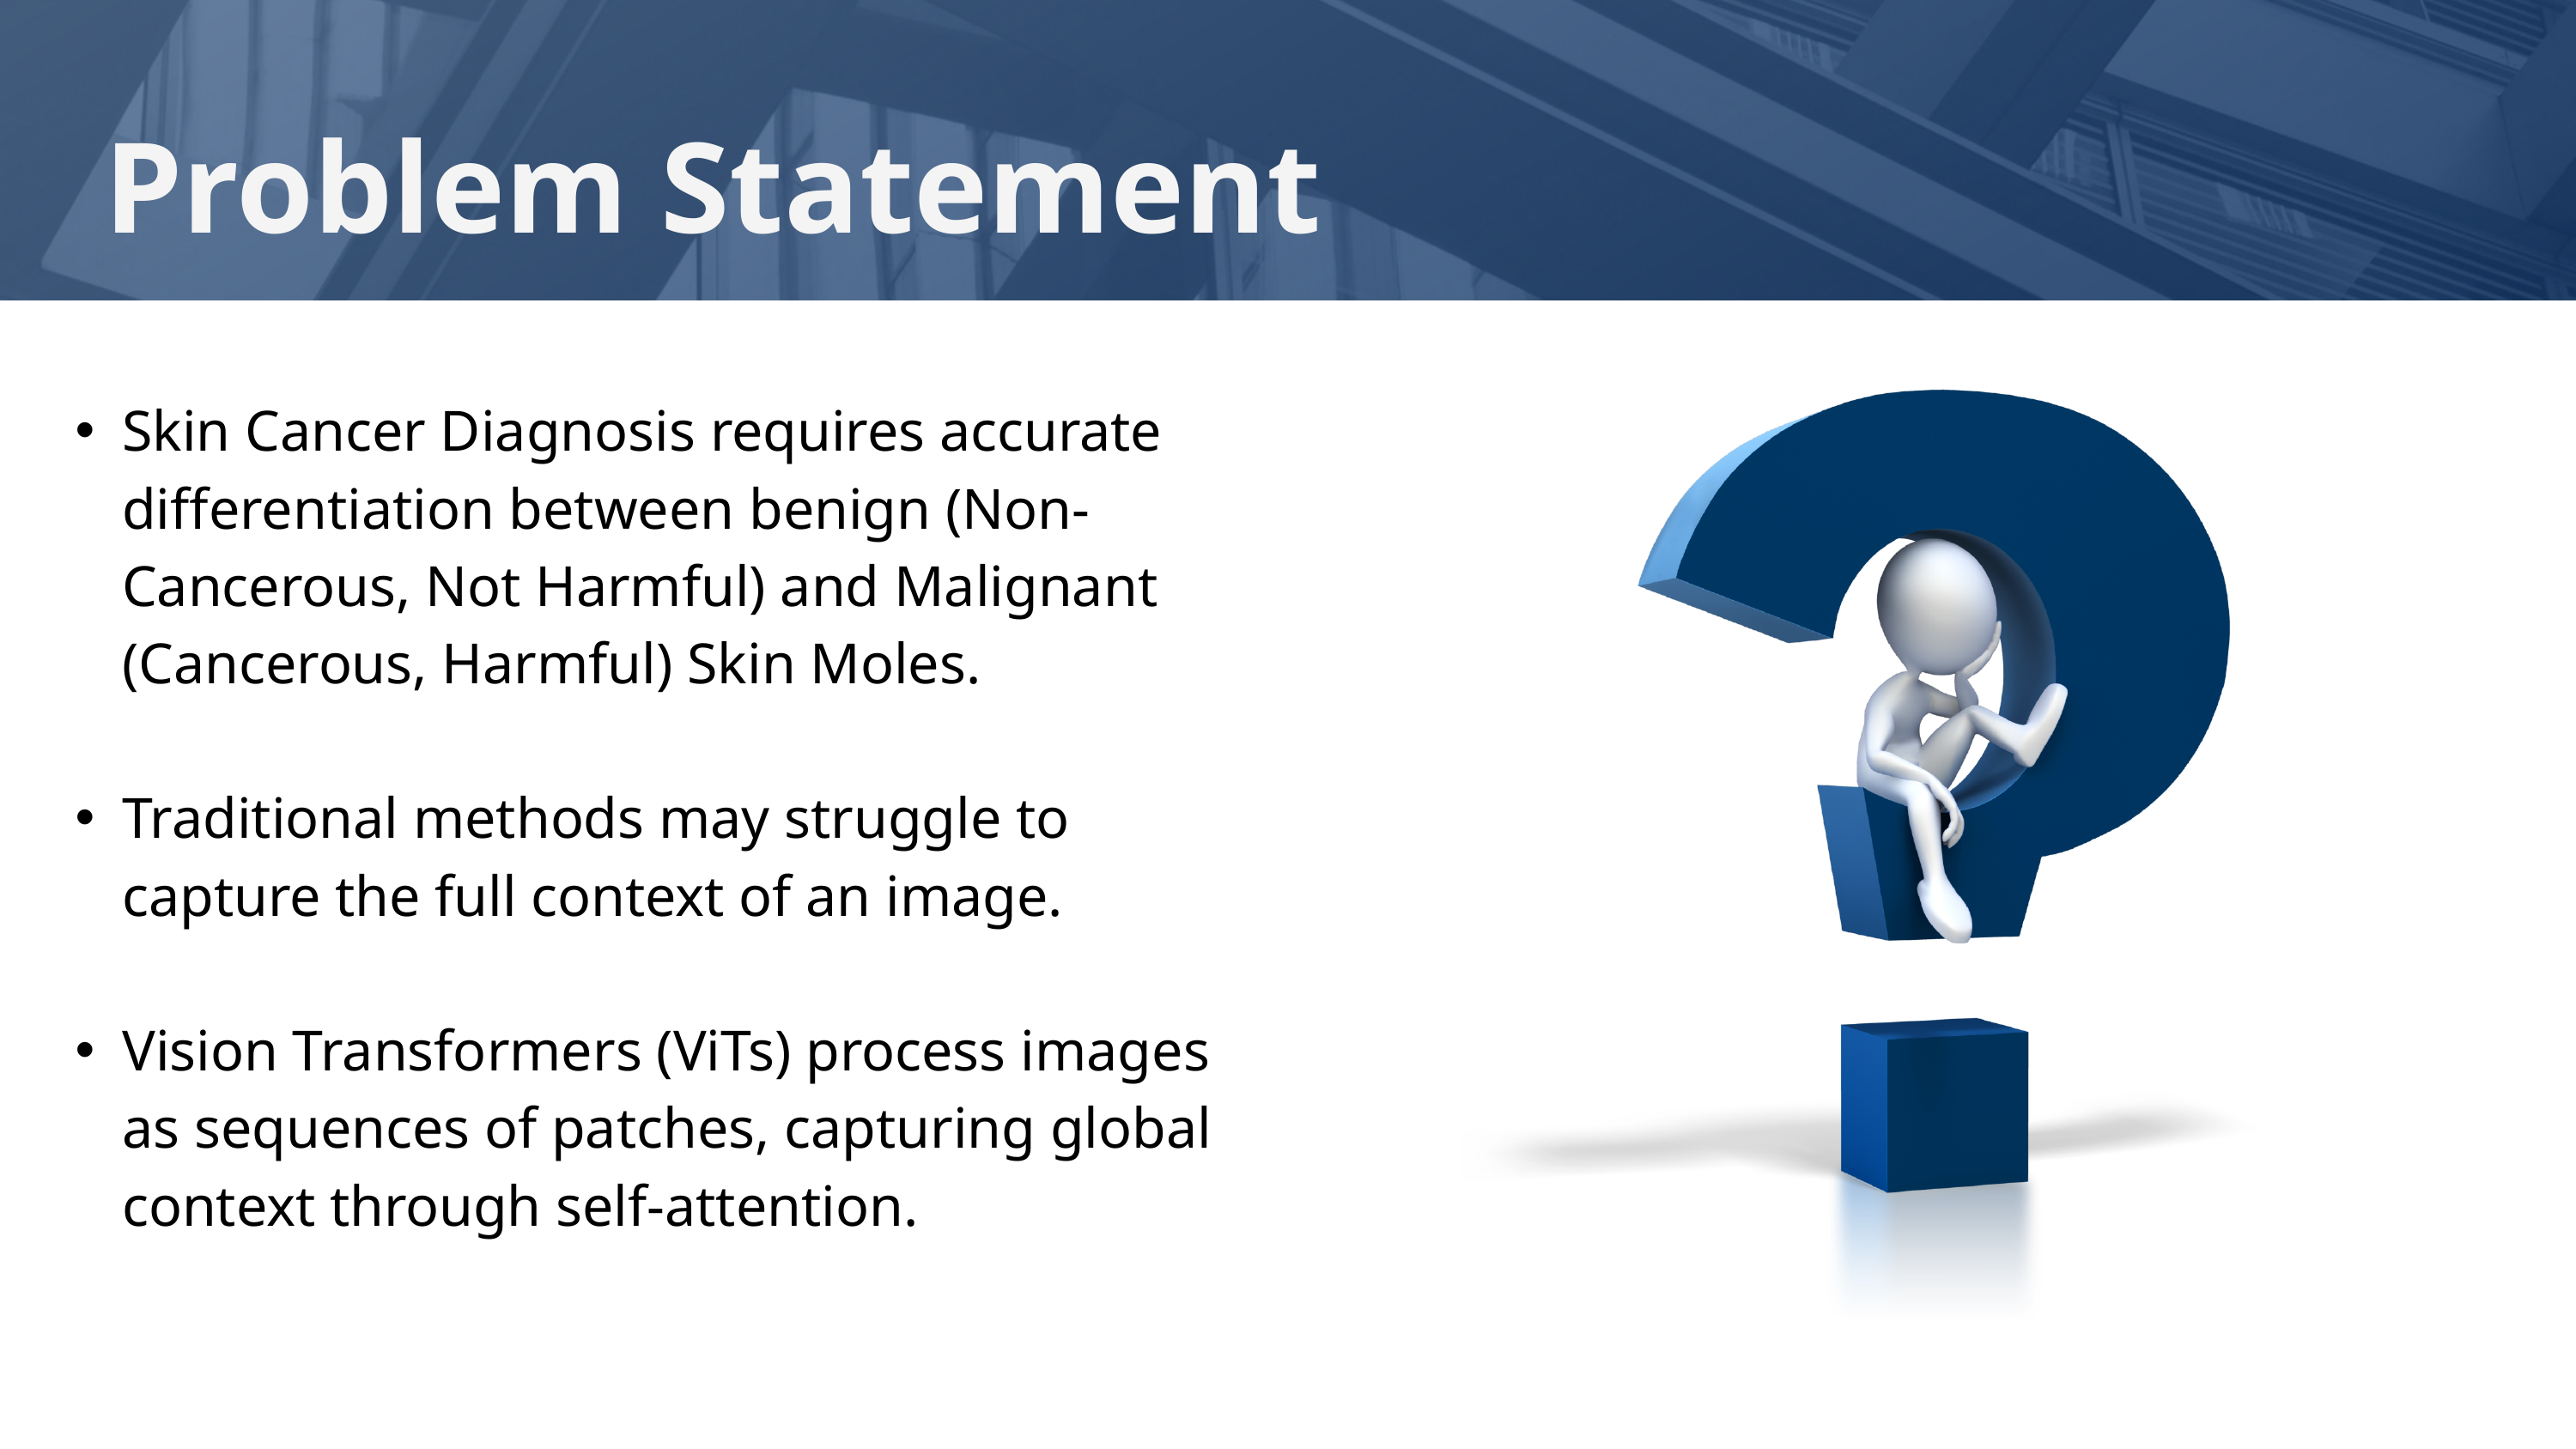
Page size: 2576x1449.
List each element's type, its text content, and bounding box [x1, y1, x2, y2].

text_box Skin Cancer Diagnosis requires accurate differentiation between benign (Non-Cancerous, Not Harmful) and Malignant (Cancerous, Harmful) Skin Moles. Traditional methods may struggle to capture the full context of an image. Vision Transformers (ViTs) process images as sequences of patches, capturing global context through self-attention. [27, 385, 1250, 1315]
picture [1449, 367, 2343, 1322]
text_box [0, 0, 2576, 301]
